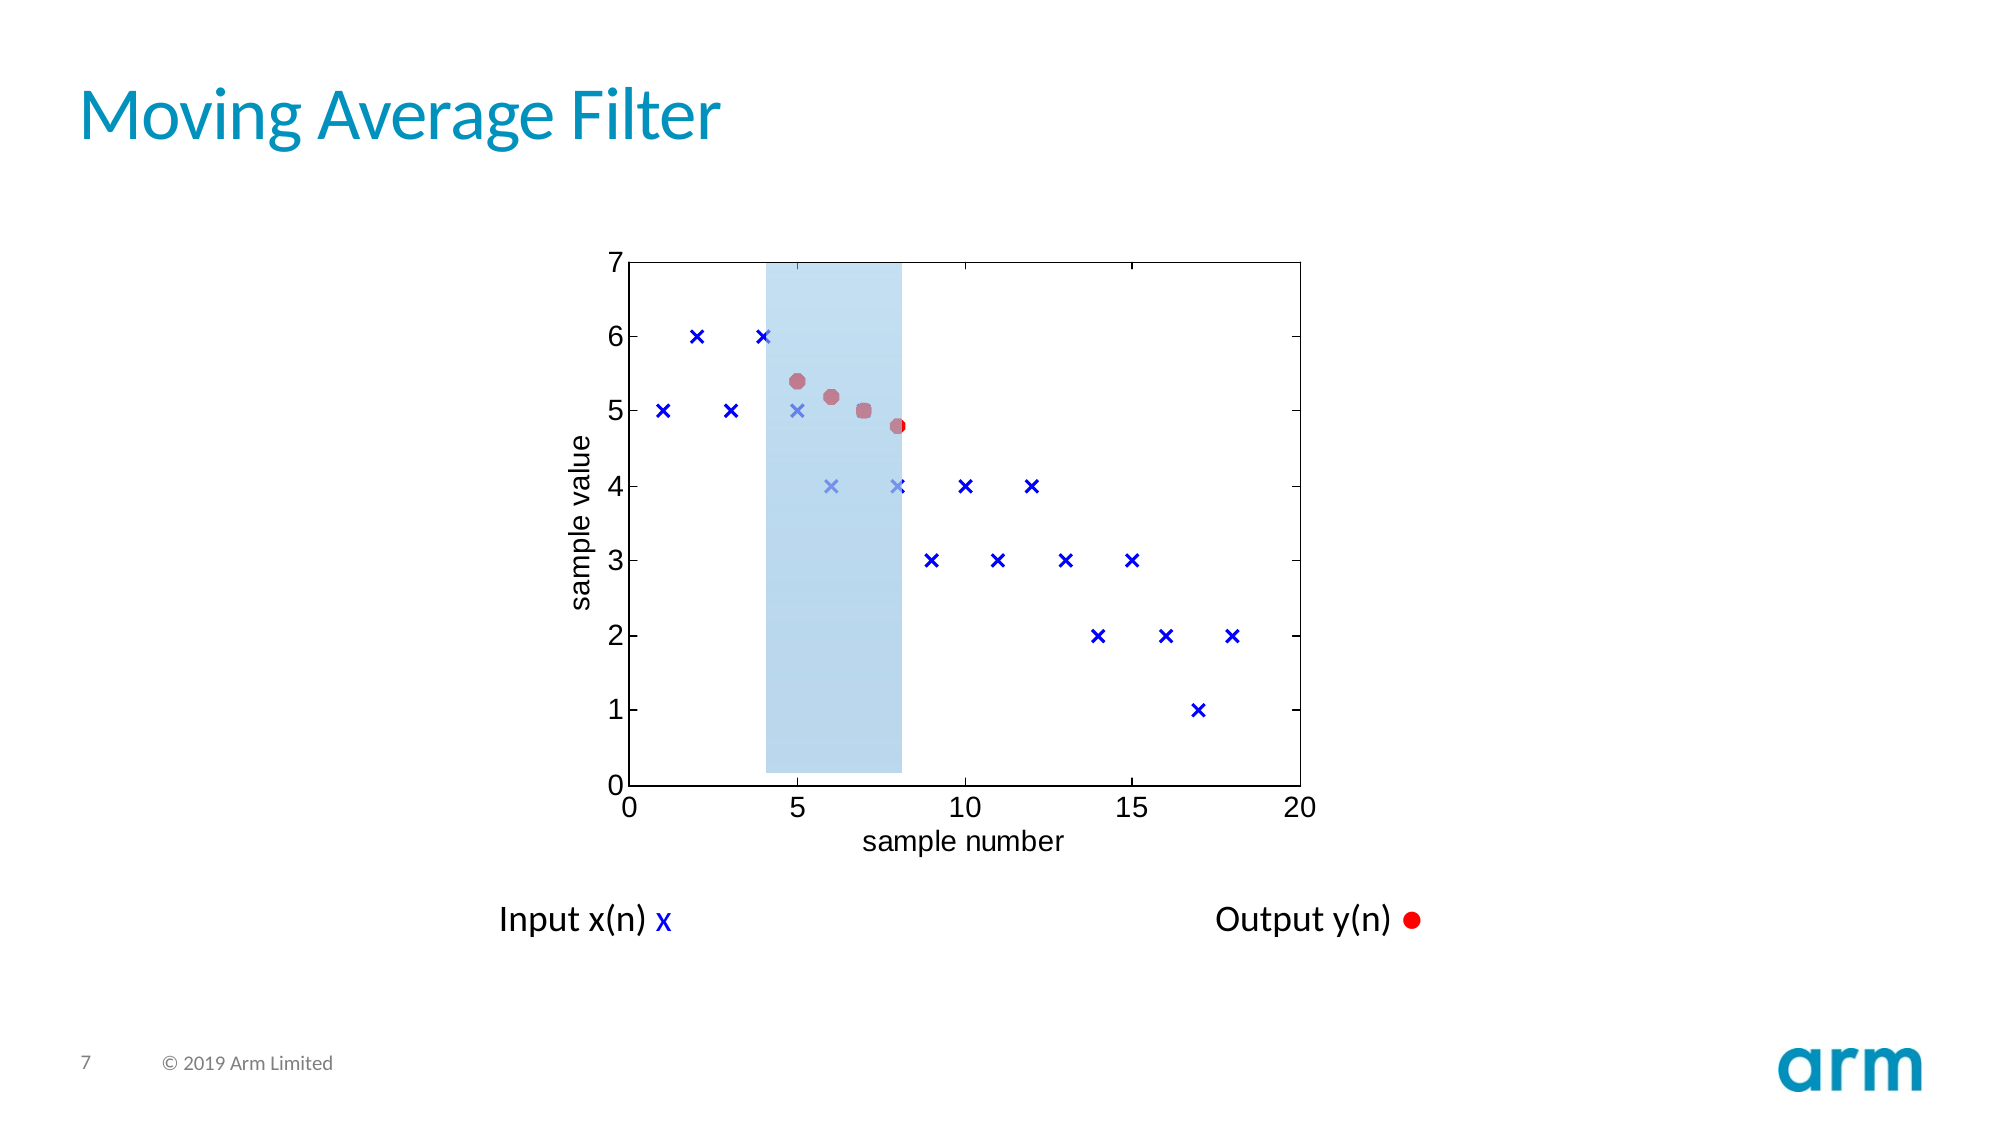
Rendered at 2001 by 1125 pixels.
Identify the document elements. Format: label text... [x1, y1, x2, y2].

picture [1778, 1048, 1794, 1067]
picture [1788, 1056, 1812, 1083]
picture [1778, 1072, 1794, 1092]
text_box Output y(n) ● [1200, 886, 1439, 946]
picture [518, 213, 1383, 862]
text_box Input x(n) x [484, 886, 687, 946]
picture [1889, 1048, 1903, 1053]
title Moving Average Filter [78, 78, 1922, 186]
picture [1911, 1048, 1922, 1062]
picture [1803, 1048, 1922, 1092]
